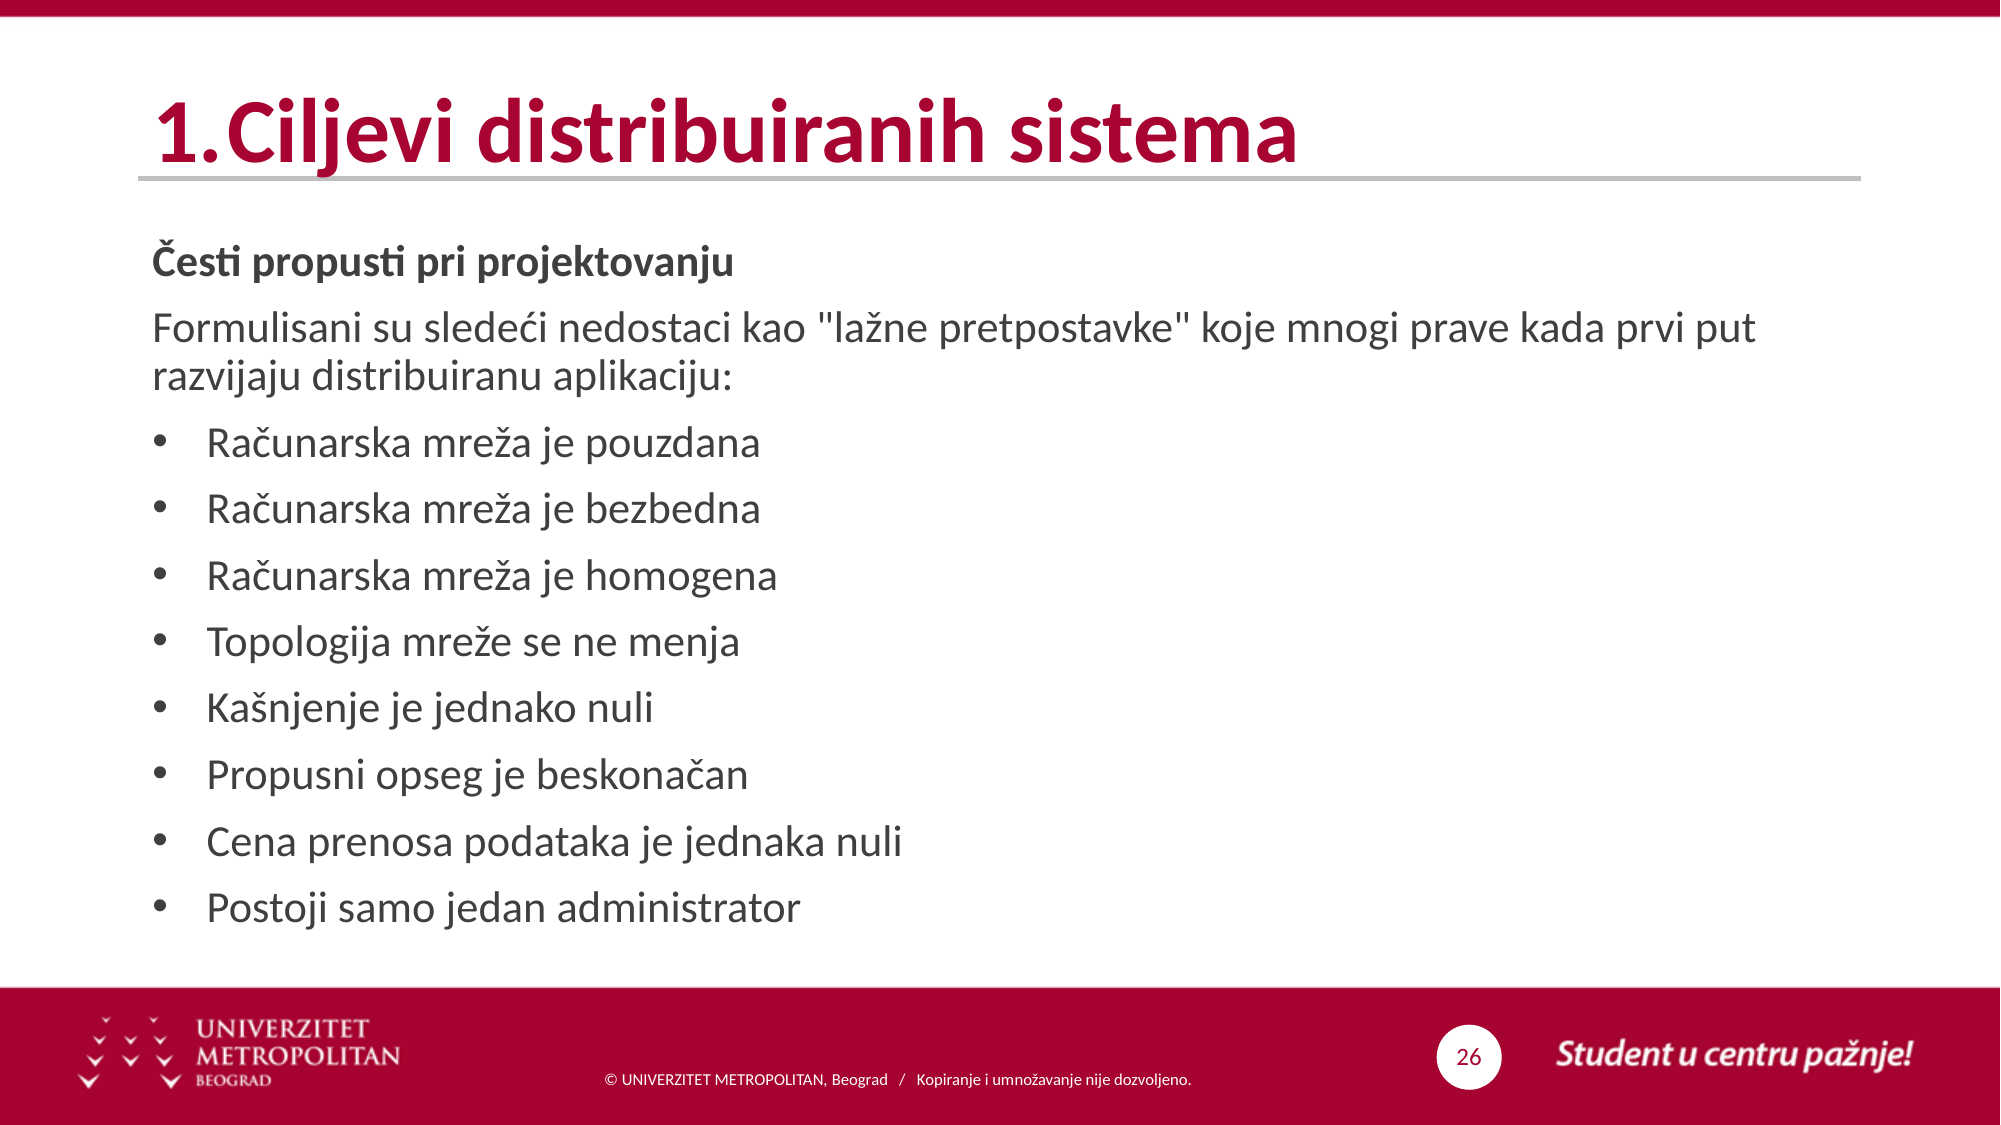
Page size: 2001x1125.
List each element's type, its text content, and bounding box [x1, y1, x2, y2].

title Ciljevi distribuiranih sistema [137, 63, 1863, 202]
picture [0, 0, 2000, 1125]
list Česti propusti pri projektovanju Formulisani su sledeći nedostaci kao "lažne pretpostavke" koje mnogi prave kada prvi put razvijaju distribuiranu aplikaciju: Računarska mreža je pouzdana Računarska mreža je bezbedna Računarska mreža je homogena Topologija mreže se ne menja Kašnjenje je jednako nuli Propusni opseg je beskonačan Cena prenosa podataka je jednaka nuli Postoji samo jedan administrator [137, 230, 1863, 944]
